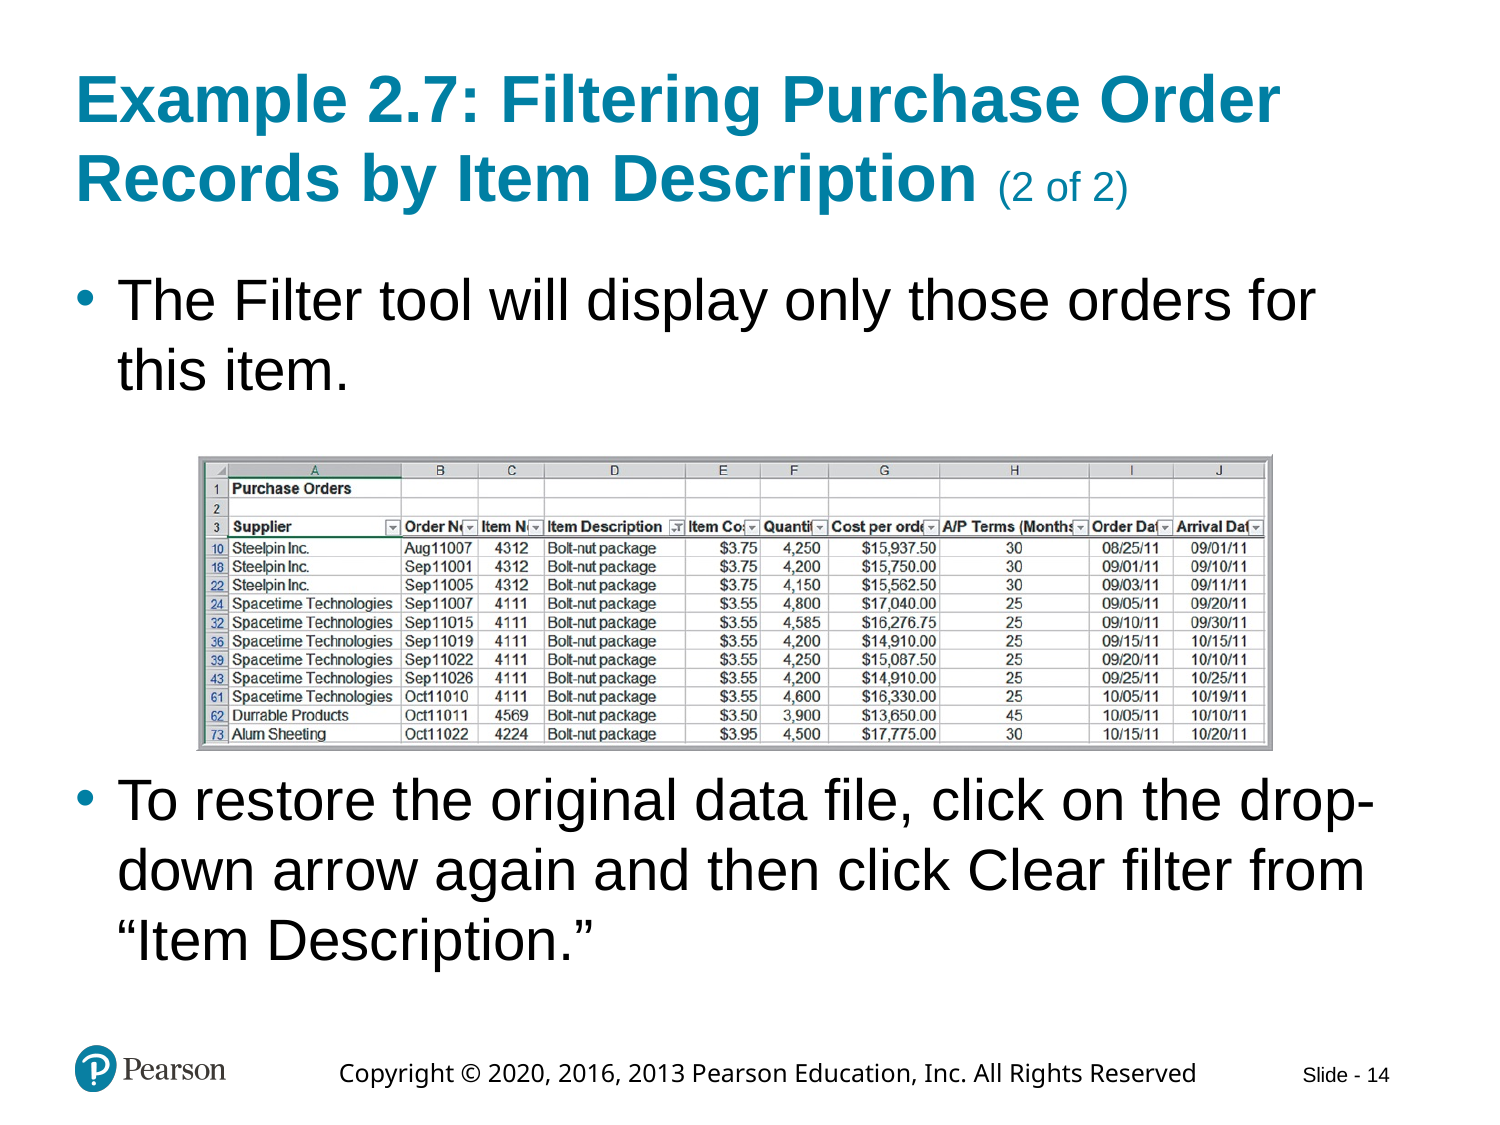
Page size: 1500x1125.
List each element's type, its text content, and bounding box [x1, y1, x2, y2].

picture [101, 1045, 226, 1092]
picture [75, 1045, 90, 1061]
list The Filter tool will display only those orders for this item. [75, 262, 1425, 443]
list To restore the original data file, click on the drop-down arrow again and then click Clear filter from “Item Description.” [75, 762, 1425, 1016]
picture [195, 454, 1273, 751]
title Example 2.7: Filtering Purchase Order Records by Item Description (2 of 2) [75, 35, 1425, 216]
picture [83, 1054, 109, 1079]
picture [75, 1078, 86, 1092]
